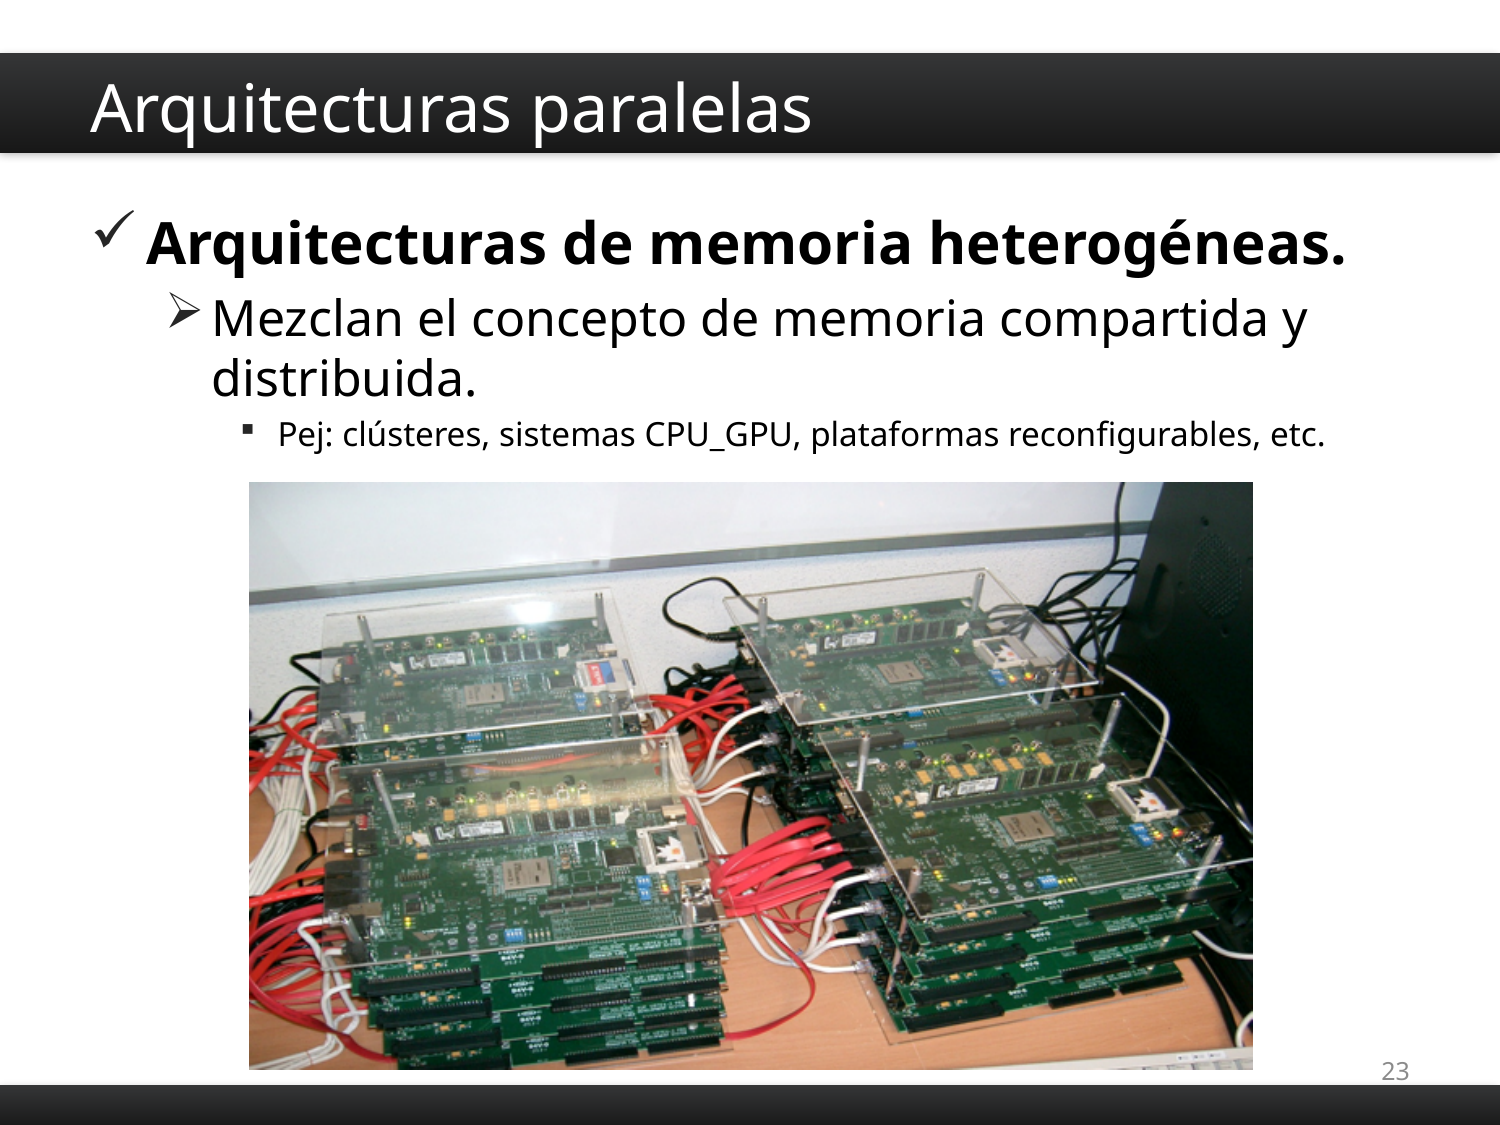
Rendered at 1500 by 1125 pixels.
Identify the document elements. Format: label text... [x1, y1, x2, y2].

title Arquitecturas paralelas [74, 58, 1426, 153]
list Arquitecturas de memoria heterogéneas. Mezclan el concepto de memoria compartida y distribuida. Pej: clústeres, sistemas CPU_GPU, plataformas reconfigurables, etc. [74, 198, 1426, 1020]
slide_number 23 [1074, 1042, 1425, 1103]
picture [249, 481, 1253, 1071]
